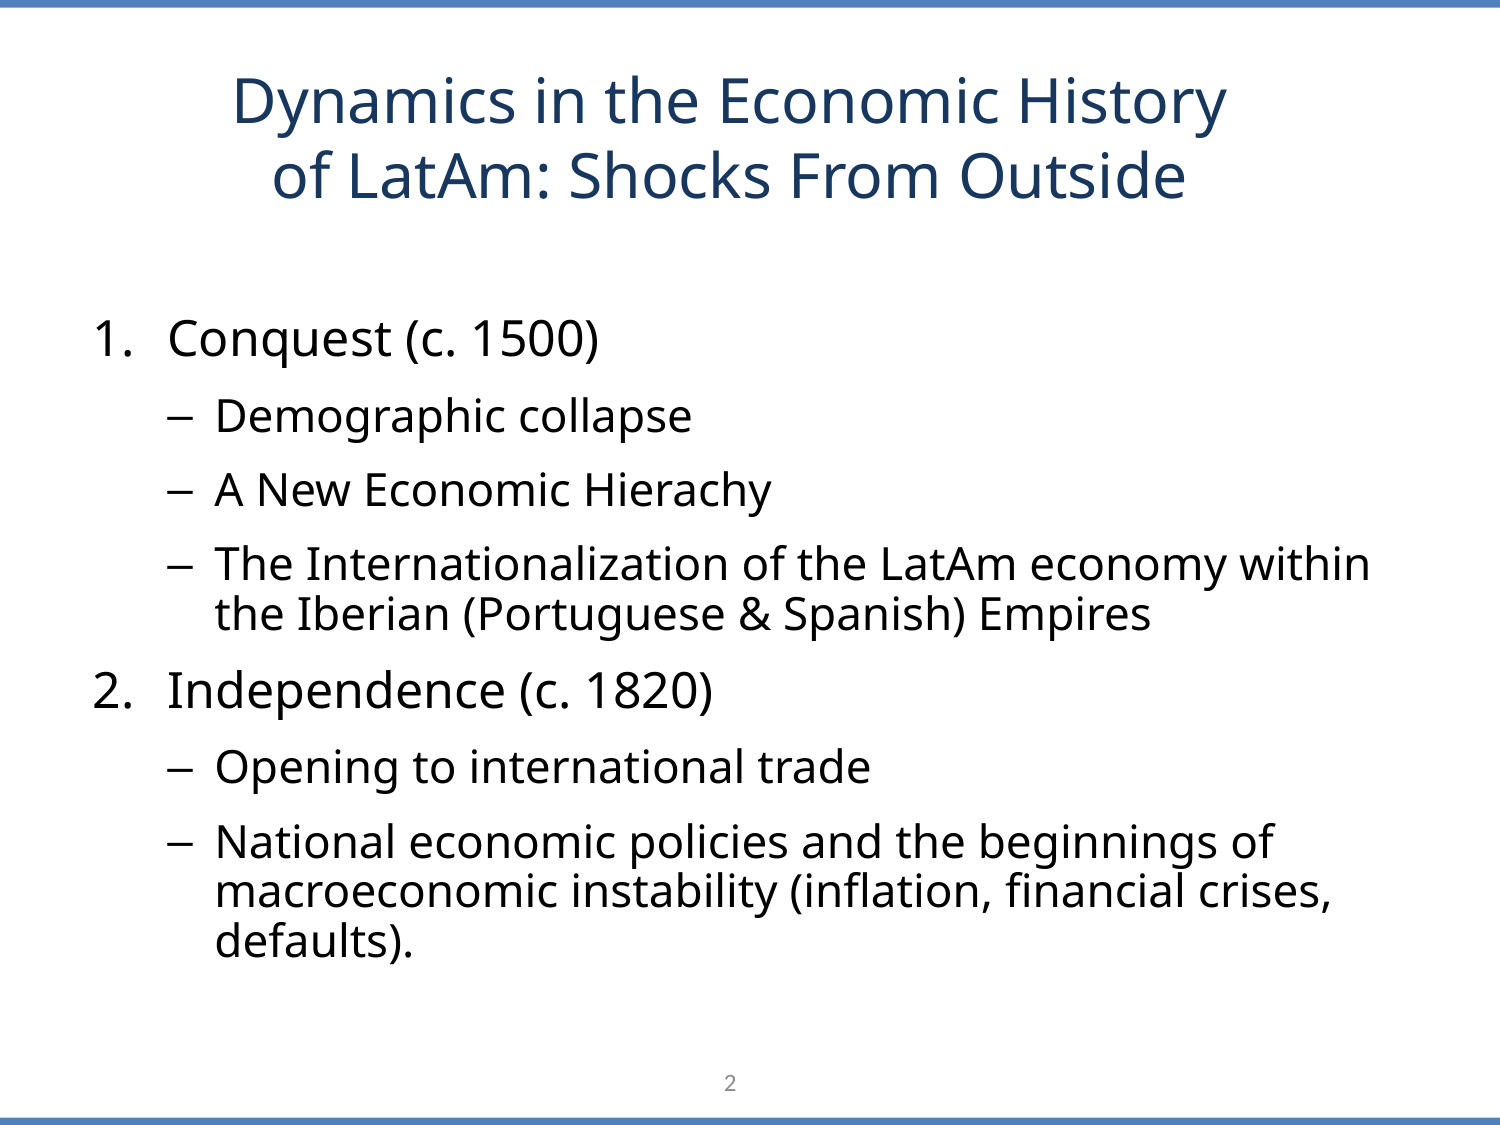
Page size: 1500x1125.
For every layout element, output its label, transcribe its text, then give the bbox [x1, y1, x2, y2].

slide_number 2 [690, 1050, 770, 1117]
title Dynamics in the Economic History of LatAm: Shocks From Outside [55, 75, 1406, 197]
list Conquest (c. 1500) Demographic collapse A New Economic Hierachy The Internationalization of the LatAm economy within the Iberian (Portuguese & Spanish) Empires Independence (c. 1820) Opening to international trade National economic policies and the beginnings of macroeconomic instability (inflation, financial crises, defaults). [77, 305, 1428, 1050]
